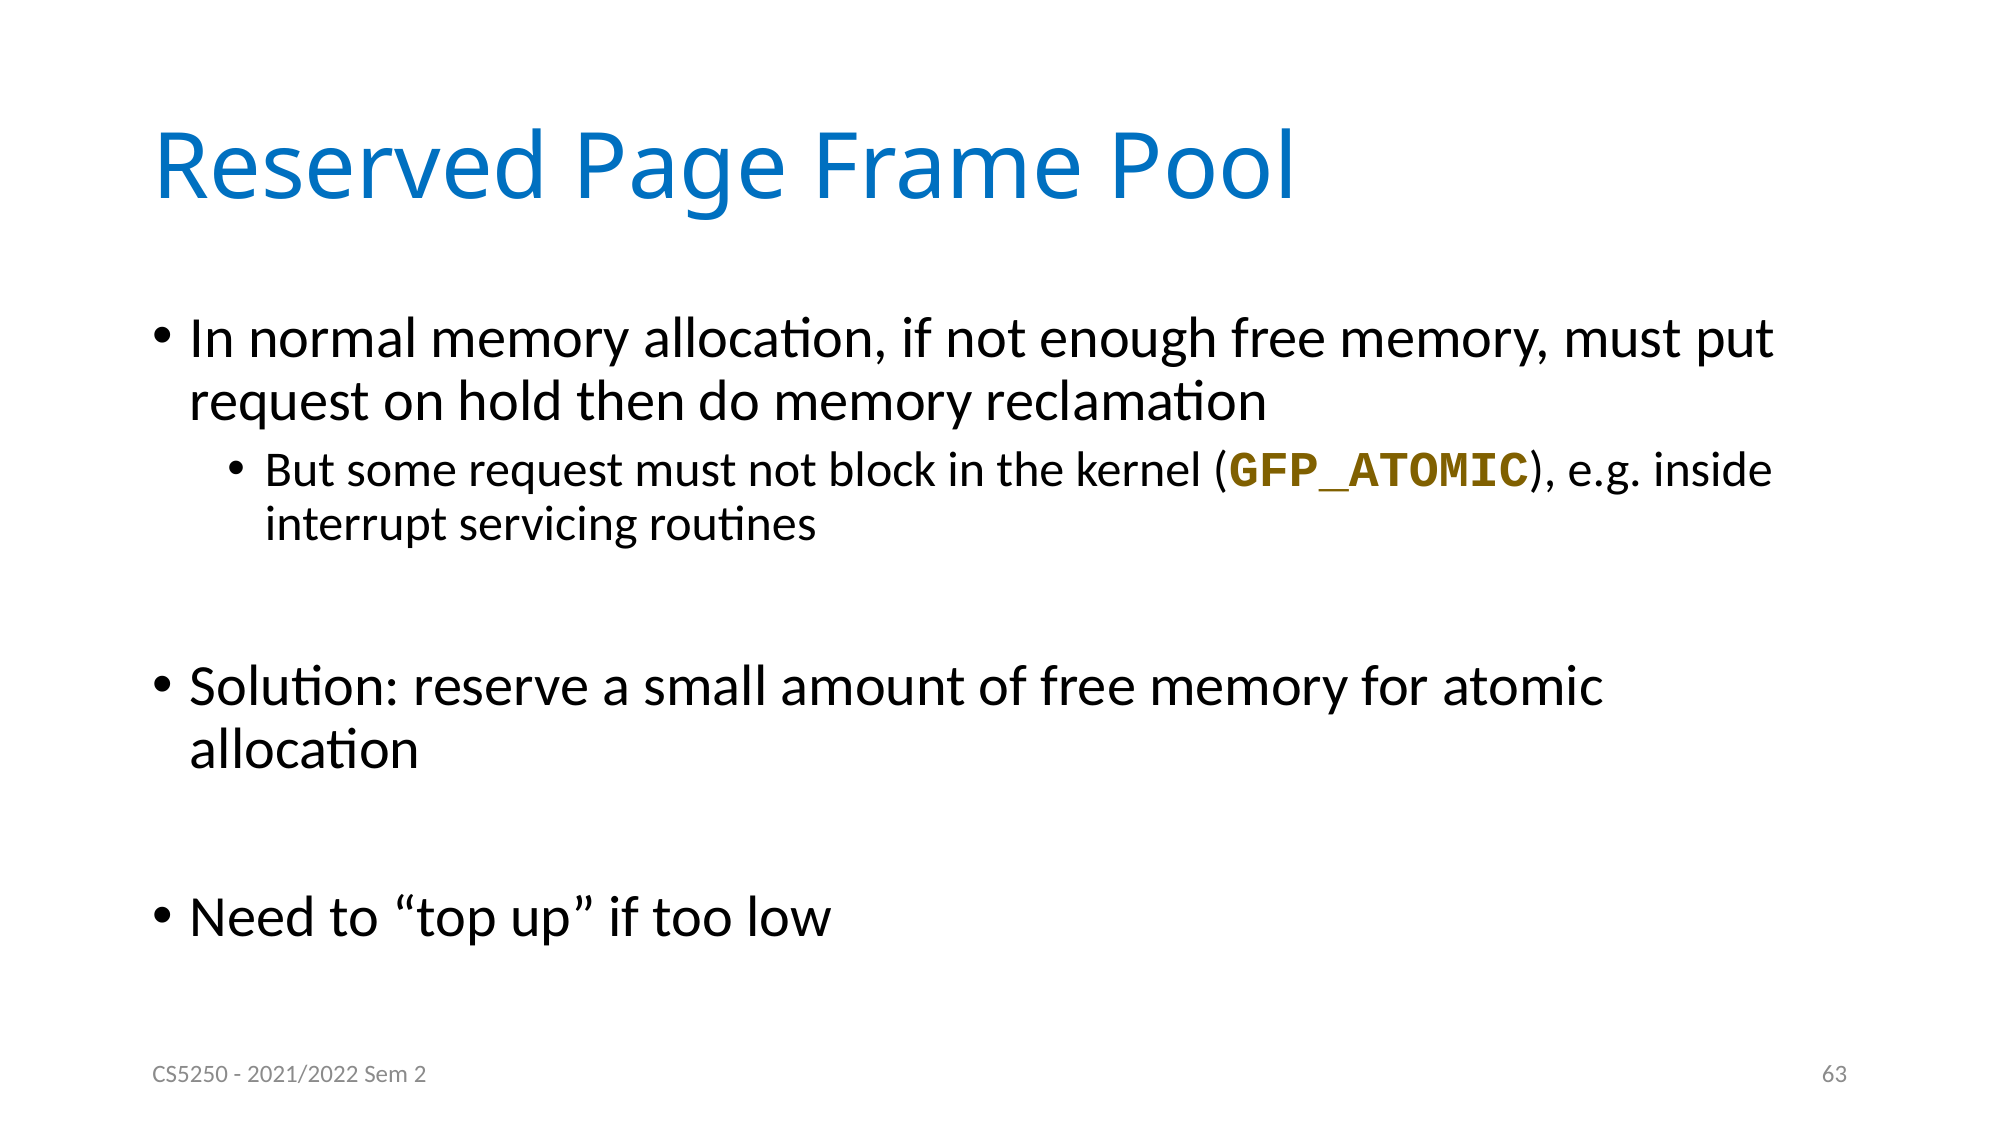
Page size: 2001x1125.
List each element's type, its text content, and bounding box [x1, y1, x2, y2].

slide_number 63 [1412, 1042, 1863, 1103]
title Reserved Page Frame Pool [137, 59, 1863, 278]
slide_number CS5250 - 2021/2022 Sem 2 [137, 1042, 588, 1103]
list In normal memory allocation, if not enough free memory, must put request on hold then do memory reclamation But some request must not block in the kernel (GFP_ATOMIC), e.g. inside interrupt servicing routines Solution: reserve a small amount of free memory for atomic allocation Need to “top up” if too low [137, 299, 1863, 1014]
